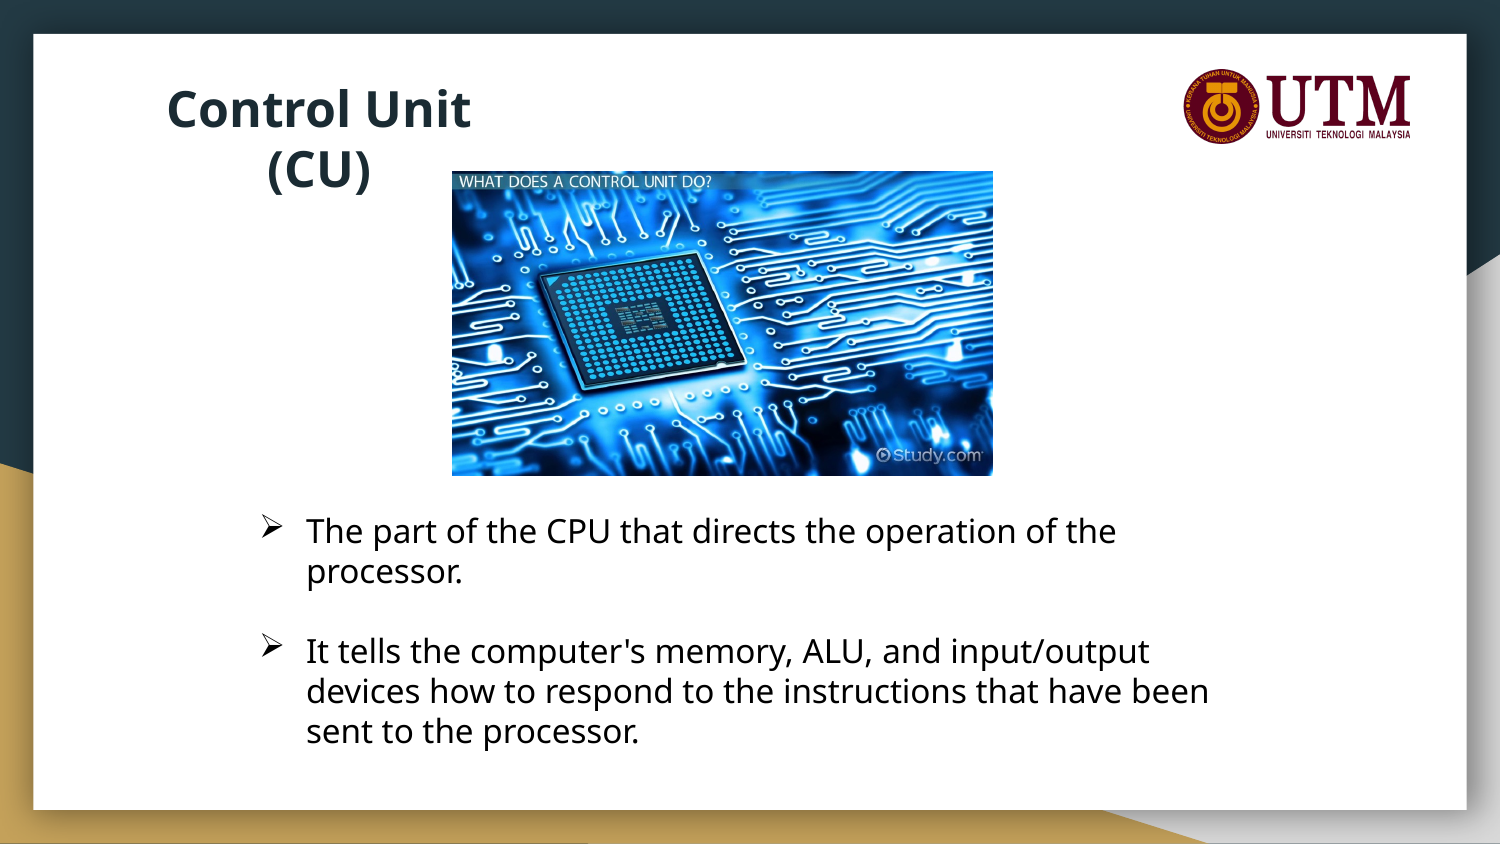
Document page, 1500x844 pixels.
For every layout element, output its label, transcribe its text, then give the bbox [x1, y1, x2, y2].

picture [1183, 69, 1410, 145]
text_box The part of the CPU that directs the operation of the processor. It tells the computer's memory, ALU, and input/output devices how to respond to the instructions that have been sent to the processor. [244, 502, 1241, 758]
title Control Unit (CU) [101, 62, 538, 163]
picture [451, 171, 993, 476]
